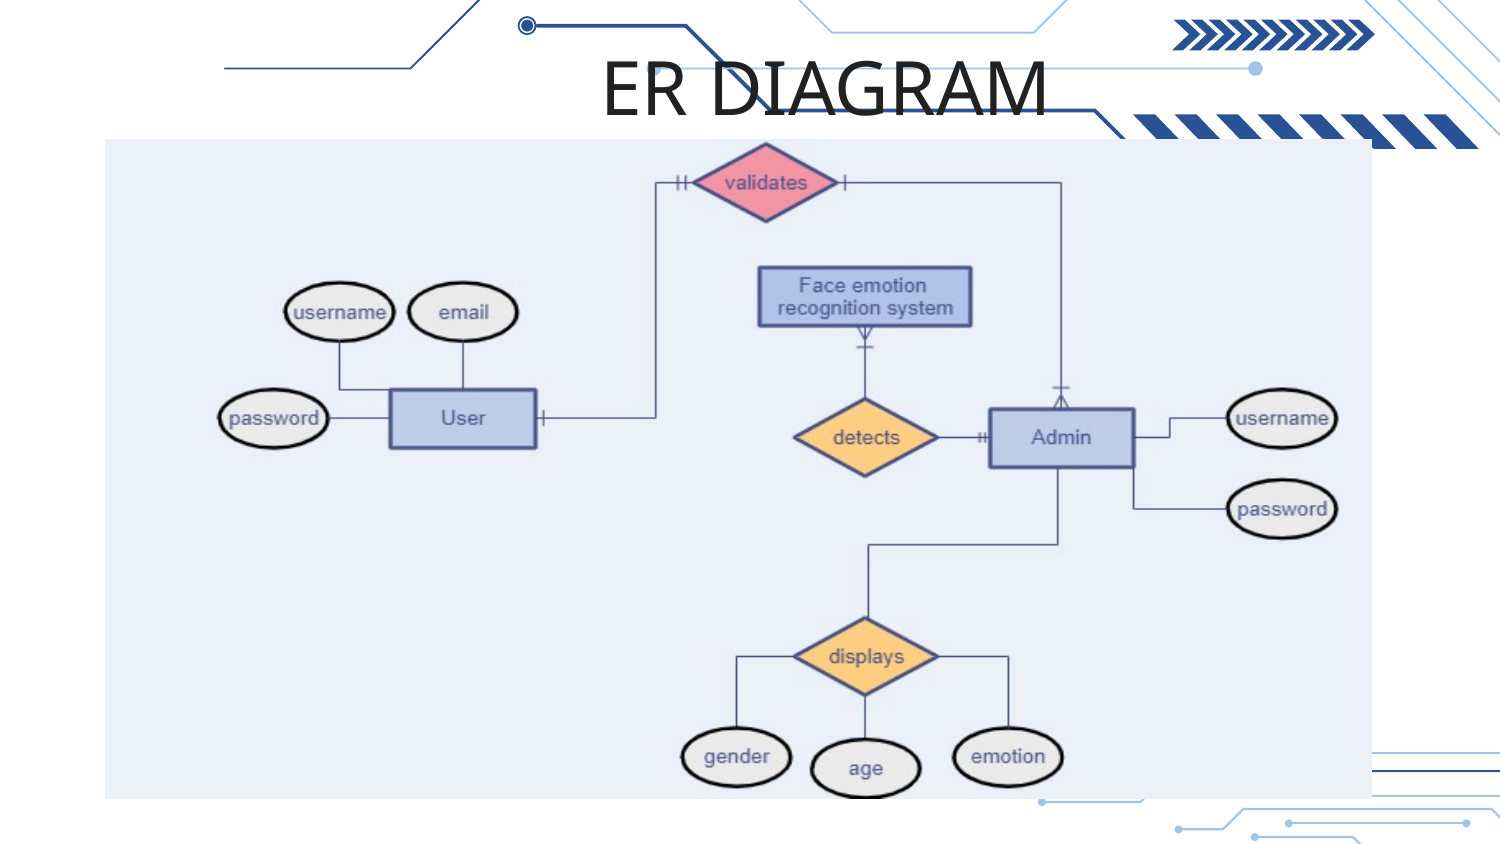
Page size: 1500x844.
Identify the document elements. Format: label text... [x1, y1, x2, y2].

text_box ER DIAGRAM [565, 33, 1372, 138]
picture [104, 138, 1372, 799]
